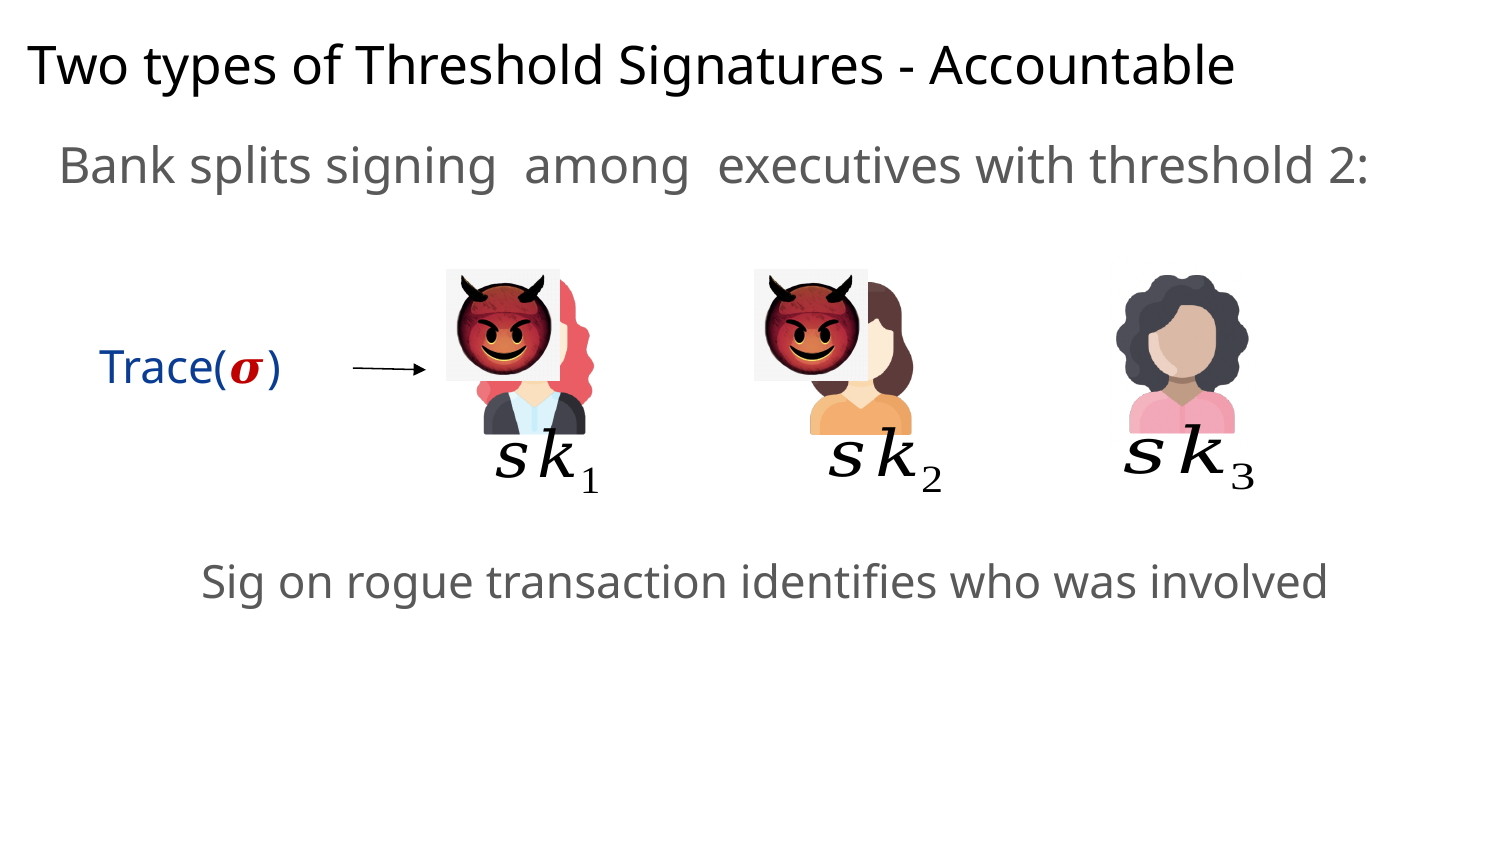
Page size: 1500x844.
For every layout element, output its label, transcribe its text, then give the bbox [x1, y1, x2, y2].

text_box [352, 367, 427, 371]
picture [753, 269, 927, 450]
title Two types of Threshold Signatures - Accountable [12, 16, 1411, 111]
picture [446, 260, 605, 450]
picture [1108, 258, 1259, 449]
